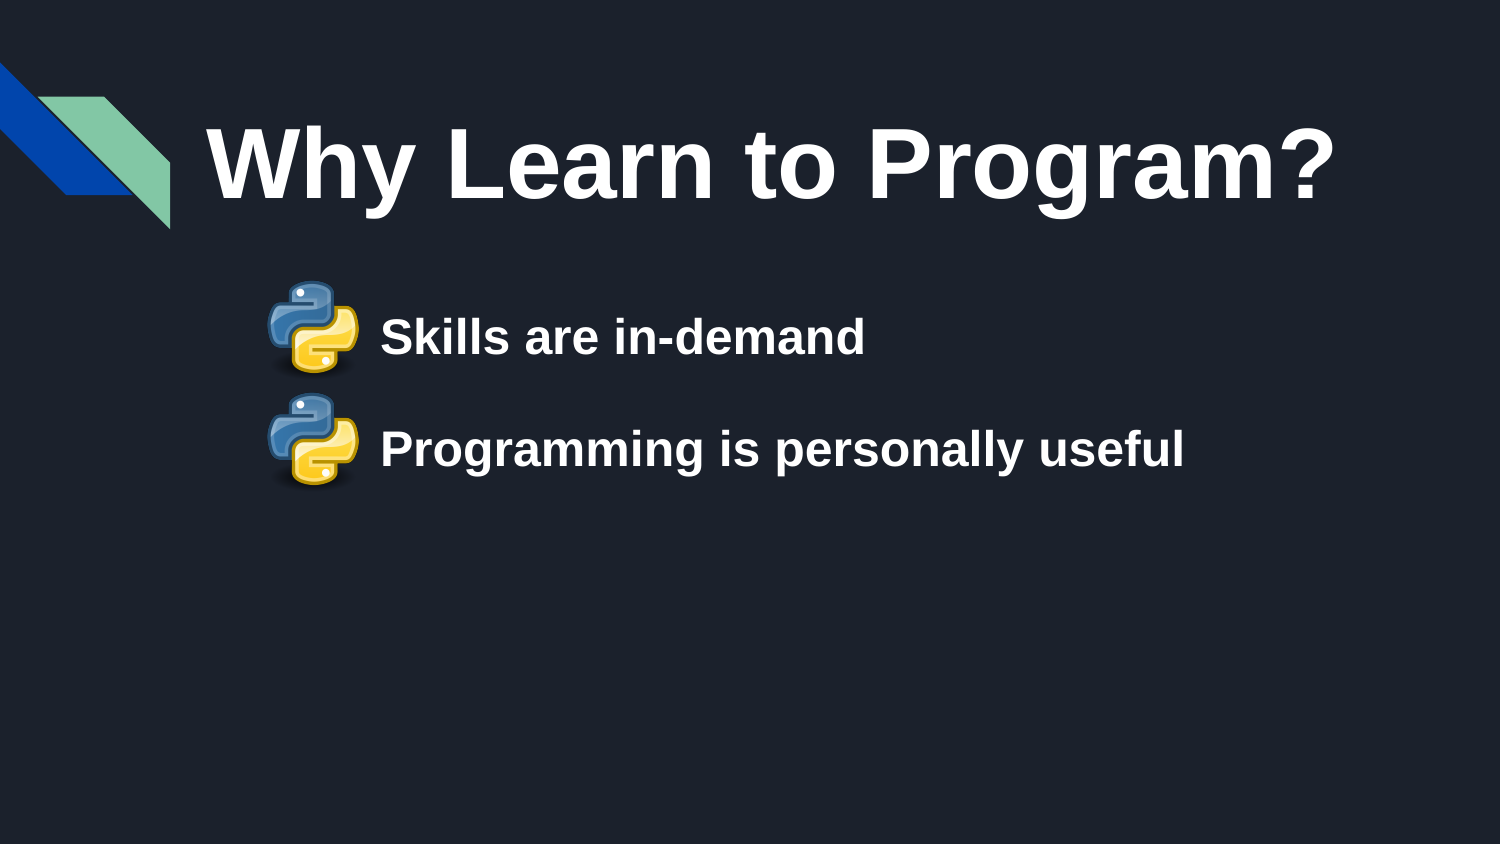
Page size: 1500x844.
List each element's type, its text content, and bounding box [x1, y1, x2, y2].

text_box Why Learn to Program? [191, 83, 1471, 239]
text_box Skills are in-demand [371, 289, 900, 371]
picture [261, 278, 366, 382]
picture [261, 390, 366, 495]
text_box Programming is personally useful [371, 401, 1227, 484]
